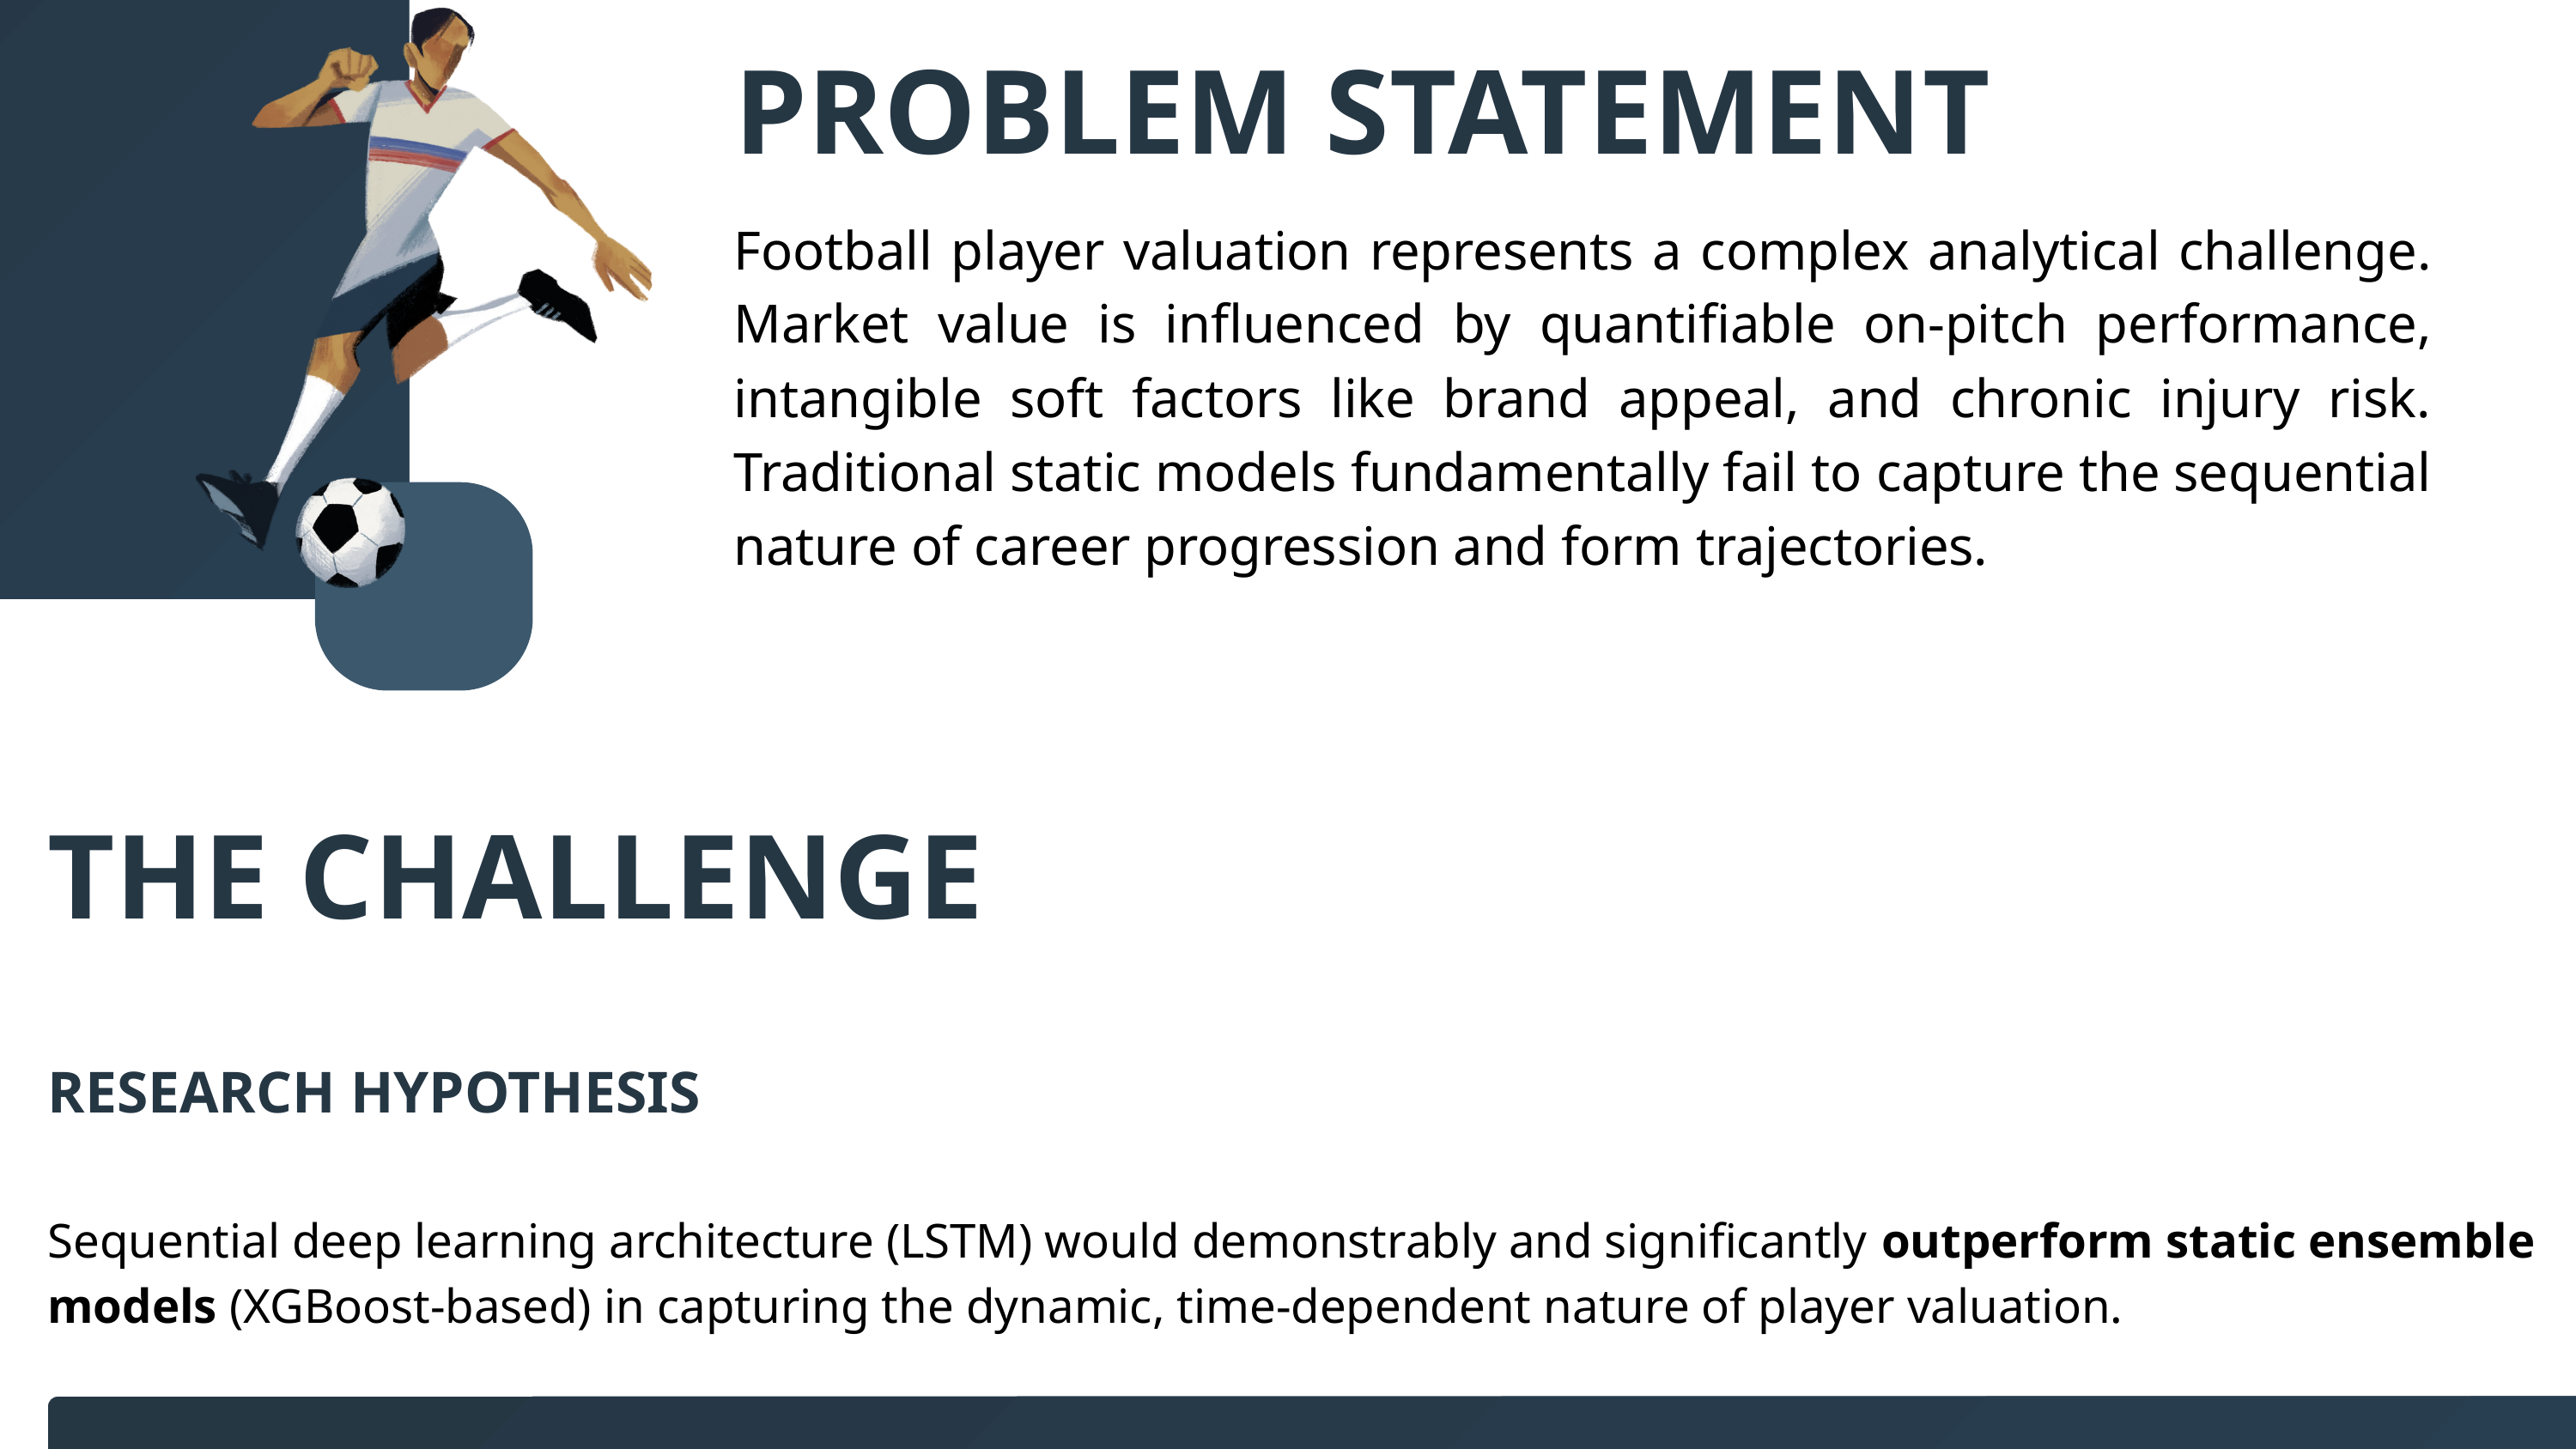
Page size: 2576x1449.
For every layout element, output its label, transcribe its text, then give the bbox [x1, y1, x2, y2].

text_box RESEARCH HYPOTHESIS [47, 1067, 846, 1181]
text_box Sequential deep learning architecture (LSTM) would demonstrably and significantly outperform static ensemble models (XGBoost-based) in capturing the dynamic, time-dependent nature of player valuation. [47, 1201, 2576, 1393]
text_box THE CHALLENGE [47, 826, 1683, 1059]
text_box Football player valuation represents a complex analytical challenge. Market value is influenced by quantifiable on-pitch performance, intangible soft factors like brand appeal, and chronic injury risk. Traditional static models fundamentally fail to capture the sequential nature of career progression and form trajectories. [733, 206, 2432, 650]
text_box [195, 7, 653, 589]
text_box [314, 595, 533, 691]
text_box PROBLEM STATEMENT [733, 61, 2369, 206]
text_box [47, 1396, 2576, 1449]
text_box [0, 0, 410, 600]
